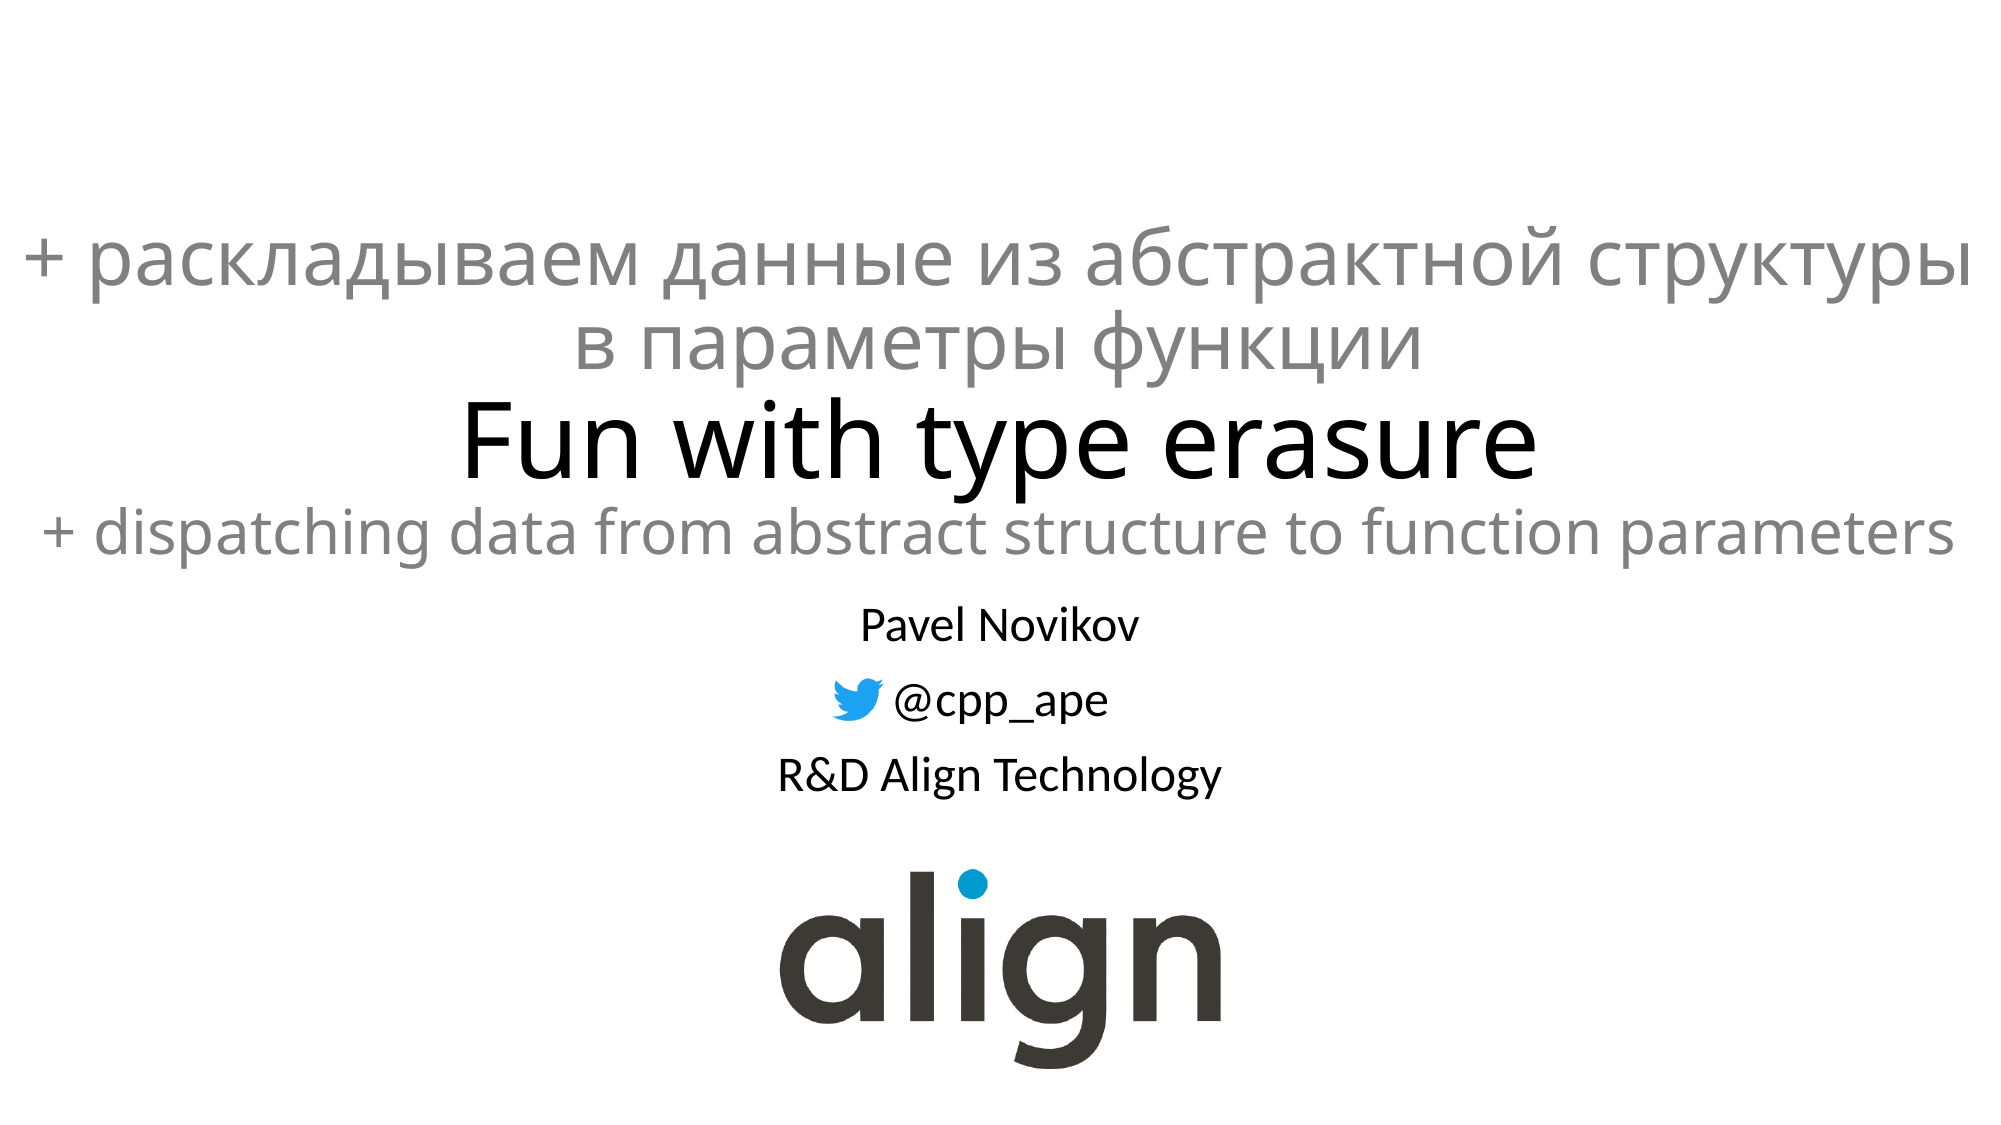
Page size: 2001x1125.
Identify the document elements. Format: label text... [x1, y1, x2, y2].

subtitle Pavel Novikov @cpp_ape R&D Align Technology [249, 590, 1750, 863]
picture [779, 869, 1221, 1069]
title + раскладываем данные из абстрактной структуры в параметры функции Fun with type erasure + dispatching data from abstract structure to function parameters [0, 184, 2000, 576]
picture [832, 678, 885, 721]
